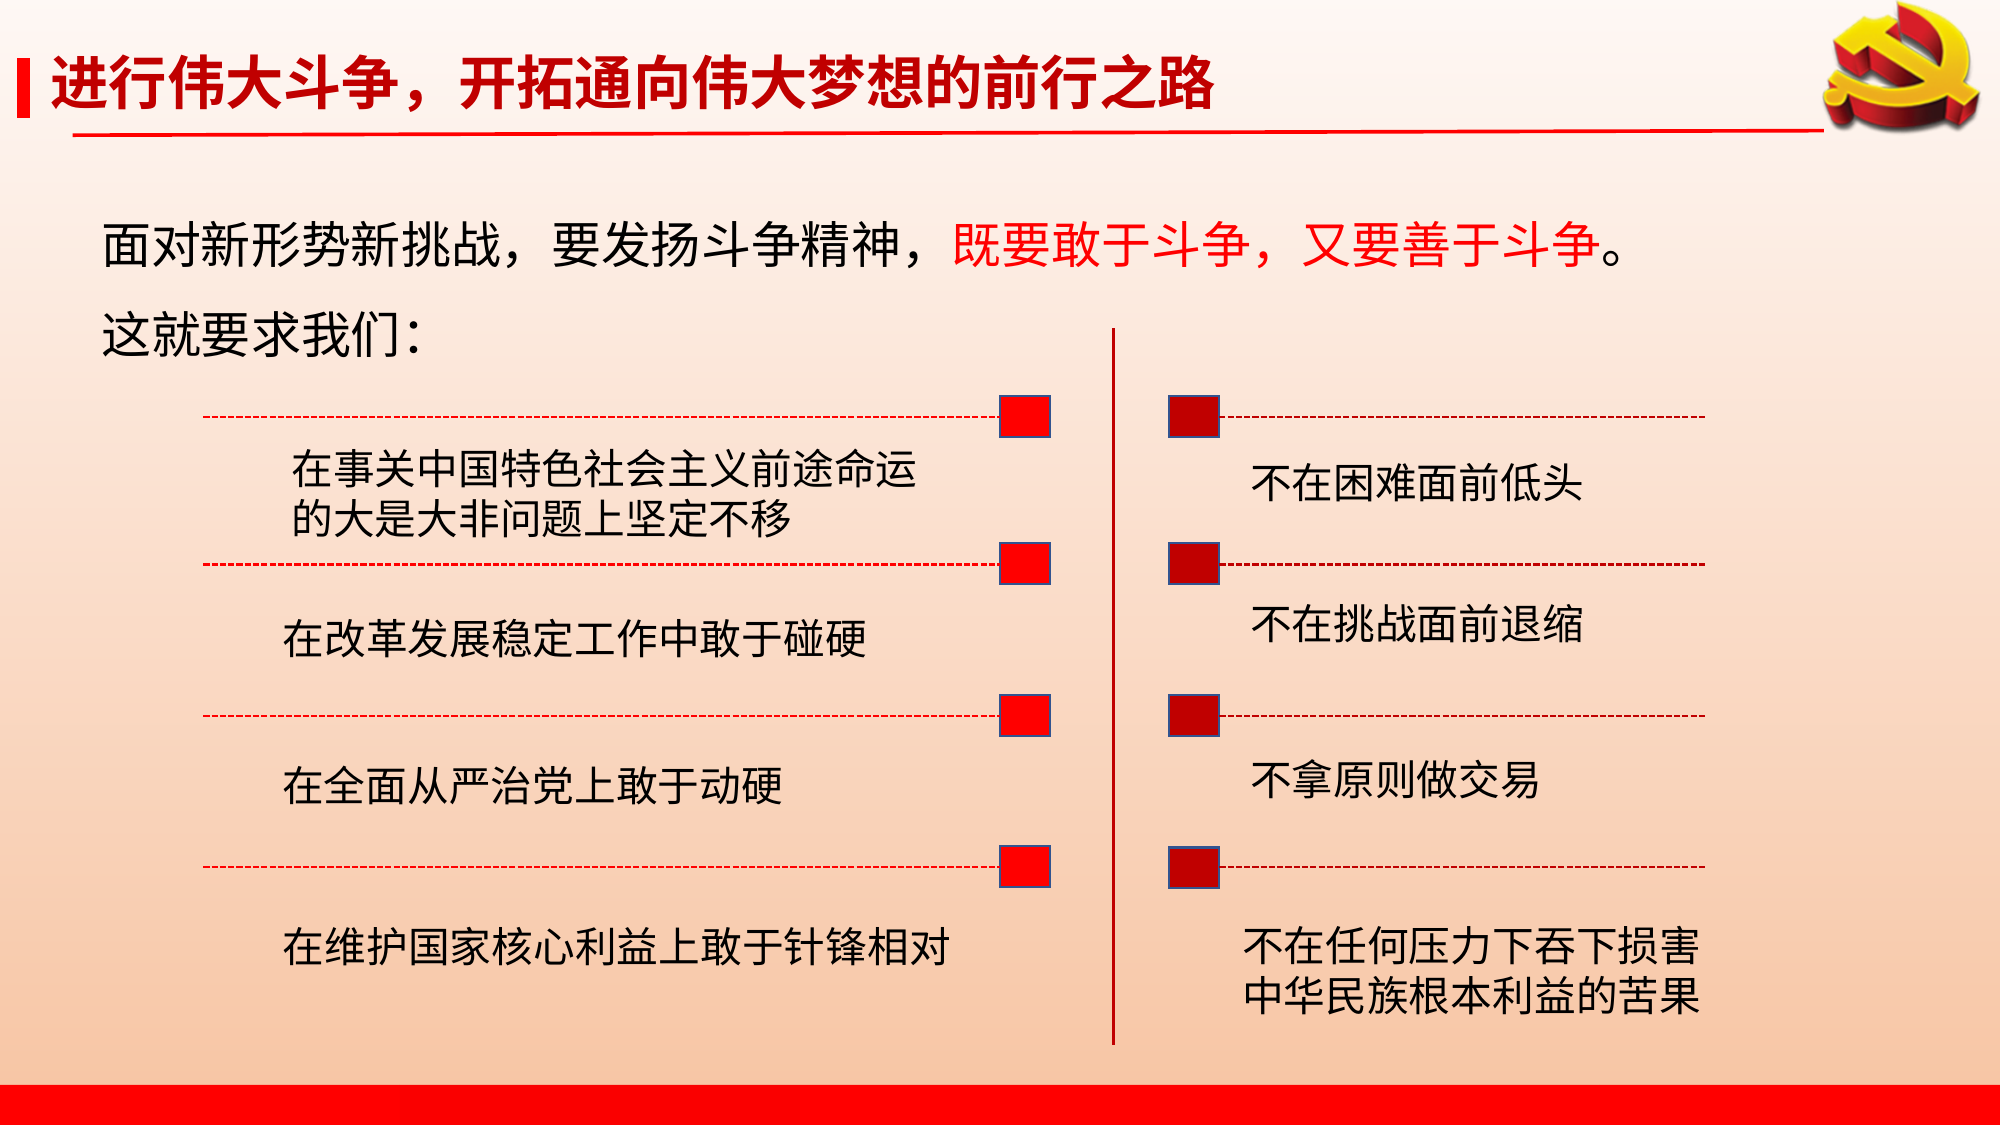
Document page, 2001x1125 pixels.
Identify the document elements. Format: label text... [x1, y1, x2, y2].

text_box 在改革发展稳定工作中敢于碰硬 [267, 605, 882, 670]
text_box 进行伟大斗争，开拓通向伟大梦想的前行之路 [38, 46, 1228, 117]
text_box [999, 694, 1051, 737]
text_box [999, 845, 1051, 888]
text_box [1168, 395, 1220, 438]
text_box 在全面从严治党上敢于动硬 [267, 752, 799, 818]
text_box [1168, 694, 1220, 737]
text_box 在维护国家核心利益上敢于针锋相对 [268, 913, 966, 978]
text_box 不在任何压力下吞下损害中华民族根本利益的苦果 [1227, 911, 1721, 1027]
text_box 不在困难面前低头 [1235, 449, 1729, 515]
text_box 不在挑战面前退缩 [1235, 591, 1729, 656]
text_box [72, 130, 1817, 136]
text_box 面对新形势新挑战，要发扬斗争精神，既要敢于斗争，又要善于斗争。 这就要求我们： [86, 175, 1705, 371]
text_box [1168, 542, 1220, 585]
text_box [1168, 846, 1220, 889]
picture [1817, 0, 2000, 136]
text_box [999, 395, 1051, 438]
text_box [17, 58, 30, 118]
text_box [999, 542, 1051, 585]
text_box 在事关中国特色社会主义前途命运的大是大非问题上坚定不移 [276, 435, 973, 551]
text_box 不拿原则做交易 [1235, 746, 1729, 811]
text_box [0, 1084, 2000, 1125]
